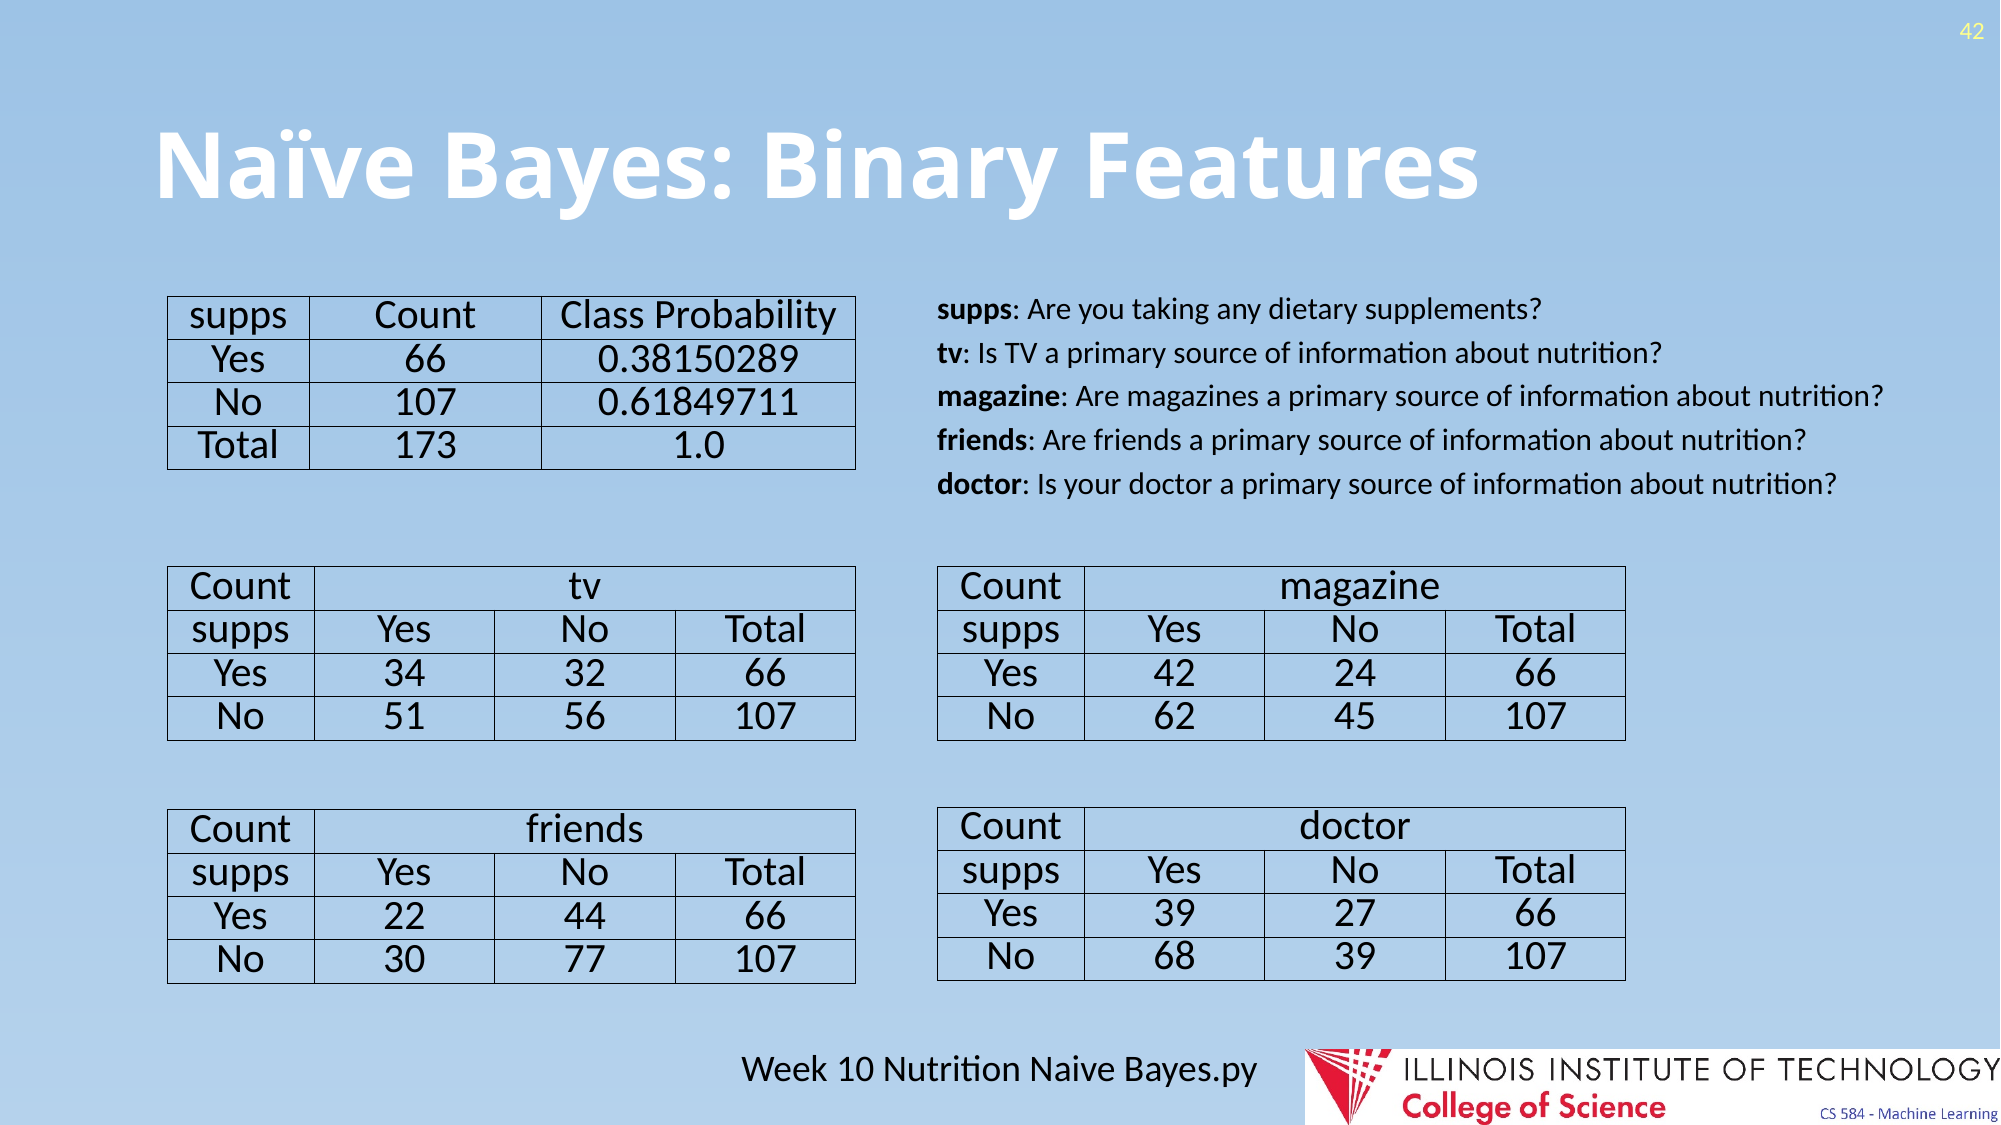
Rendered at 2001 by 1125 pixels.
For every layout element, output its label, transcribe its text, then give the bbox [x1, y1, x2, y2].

table_cell 68 [1085, 938, 1264, 980]
slide_number 42 [1550, 0, 2000, 60]
table_cell 0.38150289 [542, 340, 855, 382]
table_cell 39 [1085, 894, 1264, 937]
table_cell 107 [310, 383, 541, 426]
table_cell 56 [495, 697, 675, 740]
table_cell No [938, 697, 1084, 740]
table_cell 51 [315, 697, 494, 740]
table_cell Yes [1085, 611, 1264, 653]
table_cell 173 [310, 427, 541, 469]
table_cell No [1265, 611, 1445, 653]
table_cell Yes [1085, 851, 1264, 893]
table_cell No [168, 383, 309, 426]
table_header doctor [1085, 808, 1625, 850]
table_header Class Probability [542, 297, 855, 339]
table_header friends [315, 810, 855, 853]
table_header Count [168, 810, 314, 853]
table_cell 66 [676, 654, 855, 696]
table_cell supps [938, 851, 1084, 893]
table_header supps [168, 297, 309, 339]
table_cell Yes [168, 654, 314, 696]
table_header Count [310, 297, 541, 339]
table_cell Yes [315, 854, 494, 896]
table_cell Yes [938, 654, 1084, 696]
table_cell Total [1446, 611, 1625, 653]
table_cell 66 [676, 897, 855, 939]
title Naïve Bayes: Binary Features [137, 59, 1863, 278]
table_cell 42 [1085, 654, 1264, 696]
table_cell supps [938, 611, 1084, 653]
table_cell Yes [168, 897, 314, 939]
table_cell 30 [315, 940, 494, 983]
text_box supps: Are you taking any dietary supplements? tv: Is TV a primary source of information about nutrition? magazine: Are magazines a primary source of information about nutrition? friends: Are friends a primary source of information about nutrition? doctor: Is your doctor a primary source of information about nutrition? [922, 280, 1908, 508]
table_cell No [938, 938, 1084, 980]
table_cell Total [168, 427, 309, 469]
table_cell 22 [315, 897, 494, 939]
table_cell 44 [495, 897, 675, 939]
table_cell 107 [676, 940, 855, 983]
table_cell No [495, 611, 675, 653]
table_cell 77 [495, 940, 675, 983]
text_box Week 10 Nutrition Naive Bayes.py [726, 1036, 1274, 1096]
table_cell No [495, 854, 675, 896]
table_header Count [168, 567, 314, 610]
table_header Count [938, 808, 1084, 850]
table_cell 107 [1446, 697, 1625, 740]
table_cell 66 [310, 340, 541, 382]
table_cell 27 [1265, 894, 1445, 937]
table_header magazine [1085, 567, 1625, 610]
table_cell supps [168, 854, 314, 896]
table_cell Yes [315, 611, 494, 653]
table_cell No [1265, 851, 1445, 893]
table_cell 45 [1265, 697, 1445, 740]
table_cell 107 [1446, 938, 1625, 980]
table_cell Total [676, 854, 855, 896]
list [139, 299, 1864, 1014]
table_header tv [315, 567, 855, 610]
table_cell 62 [1085, 697, 1264, 740]
table_cell Yes [938, 894, 1084, 937]
table_cell 24 [1265, 654, 1445, 696]
table_cell 39 [1265, 938, 1445, 980]
table_cell Total [1446, 851, 1625, 893]
table_cell 32 [495, 654, 675, 696]
table_cell 66 [1446, 894, 1625, 937]
table_cell No [168, 940, 314, 983]
table_cell 107 [676, 697, 855, 740]
table_cell Yes [168, 340, 309, 382]
table_cell 1.0 [542, 427, 855, 469]
table_header Count [938, 567, 1084, 610]
table_cell 34 [315, 654, 494, 696]
picture [1305, 1049, 2000, 1125]
table_cell supps [168, 611, 314, 653]
table_cell 66 [1446, 654, 1625, 696]
table_cell 0.61849711 [542, 383, 855, 426]
table_cell Total [676, 611, 855, 653]
table_cell No [168, 697, 314, 740]
